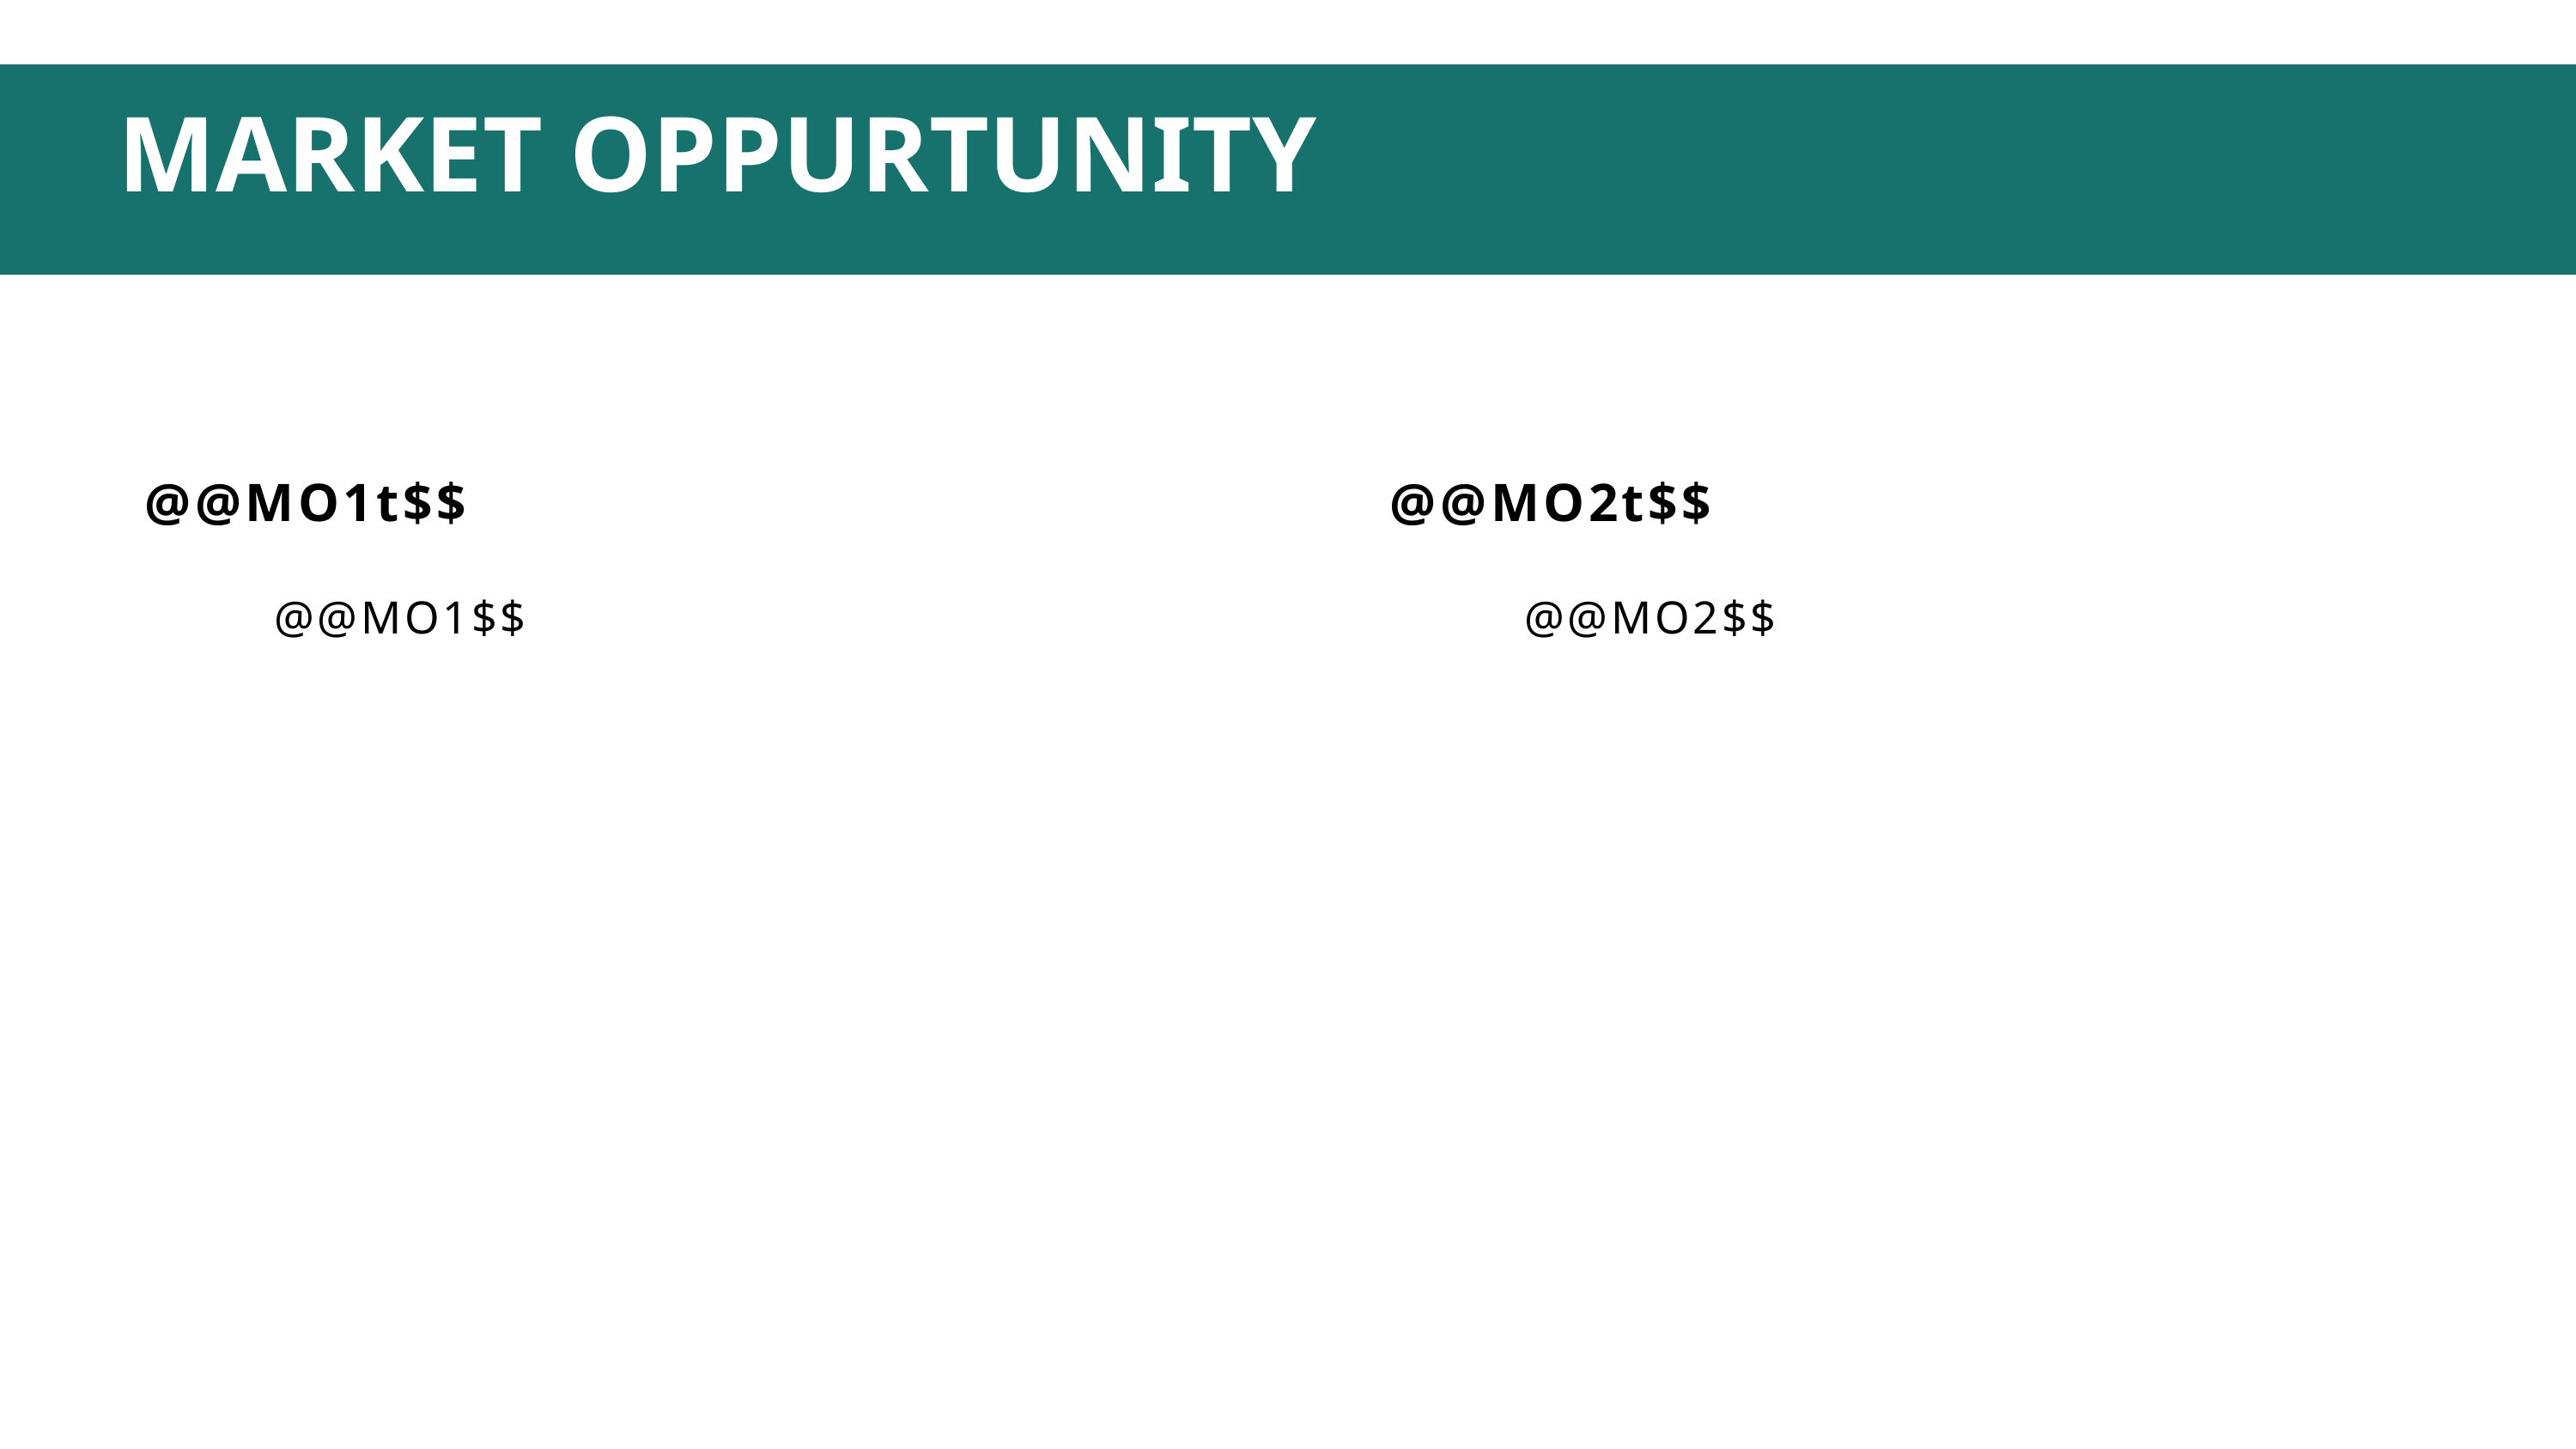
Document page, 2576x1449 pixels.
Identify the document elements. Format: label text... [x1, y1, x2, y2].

text_box @@MO1$$ [274, 579, 1133, 643]
text_box @@MO2t$$ [1390, 458, 2250, 532]
text_box @@MO1t$$ [144, 458, 1005, 532]
text_box @@MO2$$ [1524, 579, 2384, 643]
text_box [0, 64, 2576, 276]
